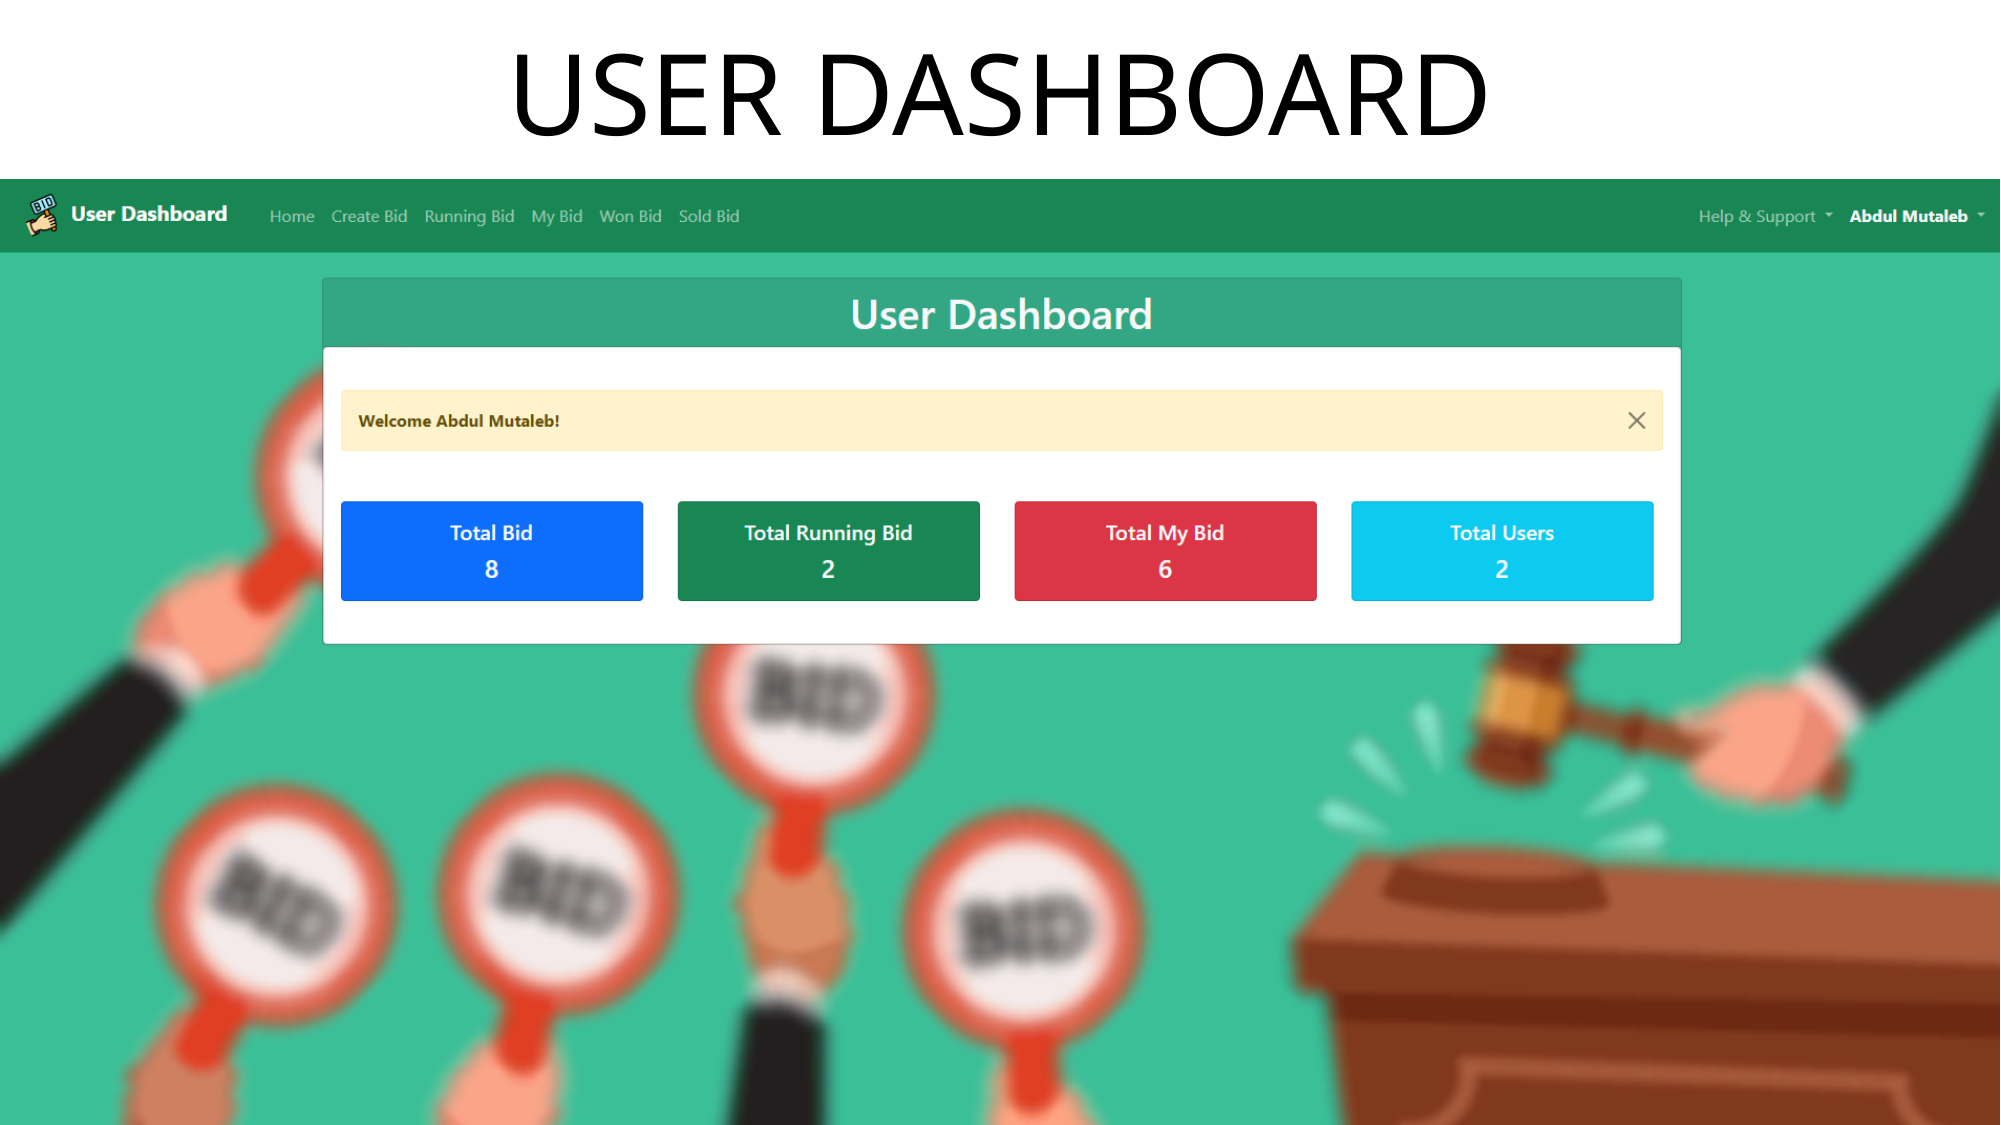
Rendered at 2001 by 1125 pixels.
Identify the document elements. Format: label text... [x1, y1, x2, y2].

title User Dashboard [174, 0, 1825, 178]
picture [0, 179, 1998, 1125]
